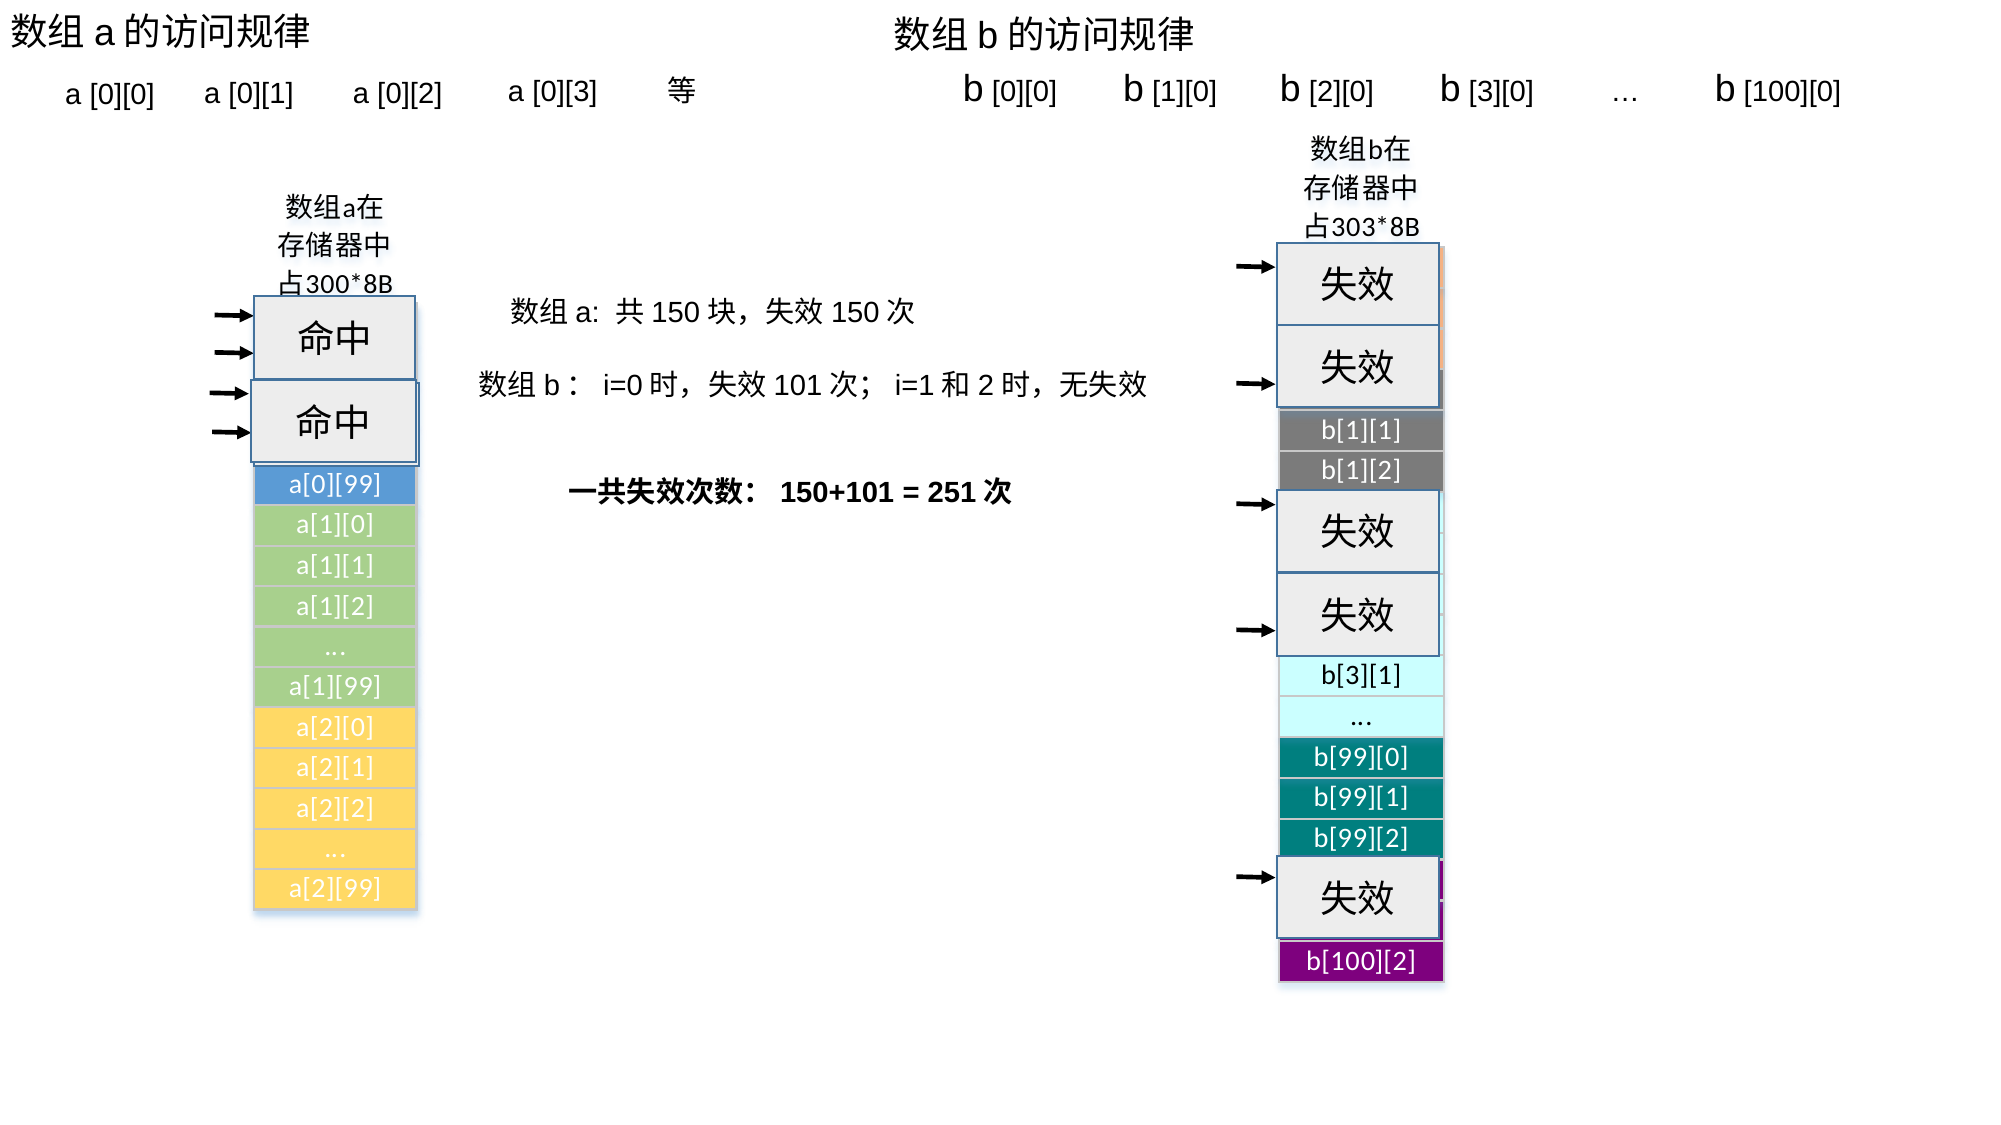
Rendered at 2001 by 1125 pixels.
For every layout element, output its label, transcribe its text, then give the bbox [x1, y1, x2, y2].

text_box 等 [635, 57, 713, 117]
text_box a [0][2] [327, 58, 458, 119]
text_box 数组a: 共150块，失效150次 [481, 286, 1108, 337]
text_box 数组b：i=0时，失效101次；i=1和2时，无失效 [450, 358, 1163, 409]
picture [234, 176, 437, 939]
text_box a [0][1] [178, 58, 310, 119]
text_box 数组b的访问规律 [878, 3, 1210, 64]
text_box … [1585, 57, 1655, 117]
text_box b [3][0] [1414, 57, 1550, 117]
text_box b [0][0] [937, 57, 1073, 117]
text_box a [0][0] [39, 61, 171, 120]
text_box b [1][0] [1097, 57, 1233, 117]
picture [1266, 119, 1455, 997]
text_box 一共失效次数：150+101 = 251次 [539, 465, 1028, 516]
text_box 数组a的访问规律 [0, 0, 327, 61]
text_box a [0][3] [482, 57, 613, 117]
text_box b [2][0] [1254, 57, 1390, 117]
text_box b [100][0] [1689, 57, 1857, 117]
